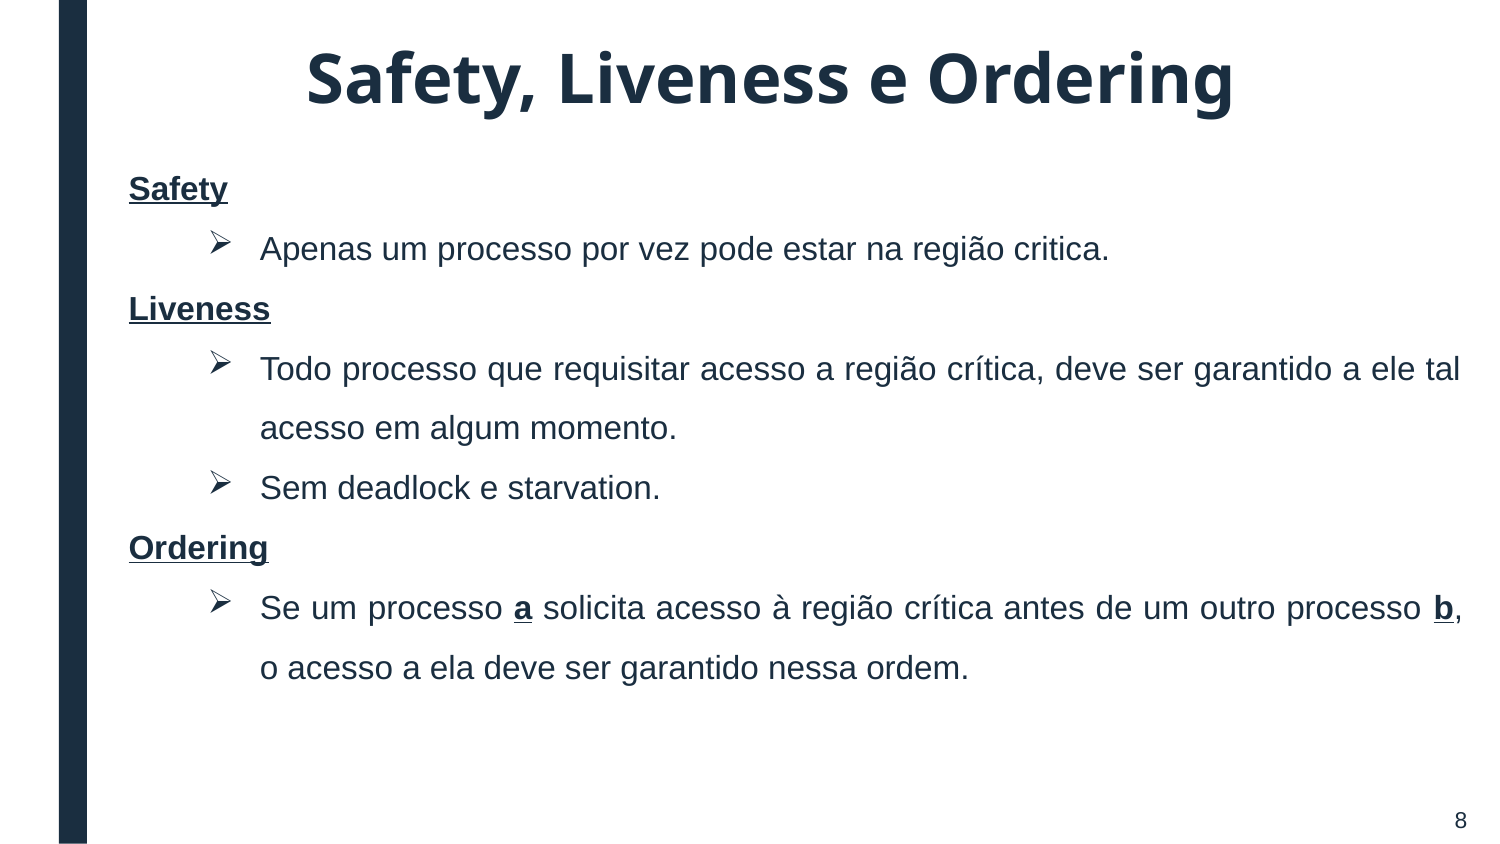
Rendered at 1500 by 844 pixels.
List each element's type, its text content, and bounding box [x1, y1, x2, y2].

title Safety, Liveness e Ordering [94, 29, 1449, 108]
slide_number 8 [1282, 793, 1479, 844]
list Safety Apenas um processo por vez pode estar na região critica. Liveness Todo processo que requisitar acesso a região crítica, deve ser garantido a ele tal acesso em algum momento. Sem deadlock e starvation. Ordering Se um processo a solicita acesso à região crítica antes de um outro processo b, o acesso a ela deve ser garantido nessa ordem. [94, 132, 1478, 812]
